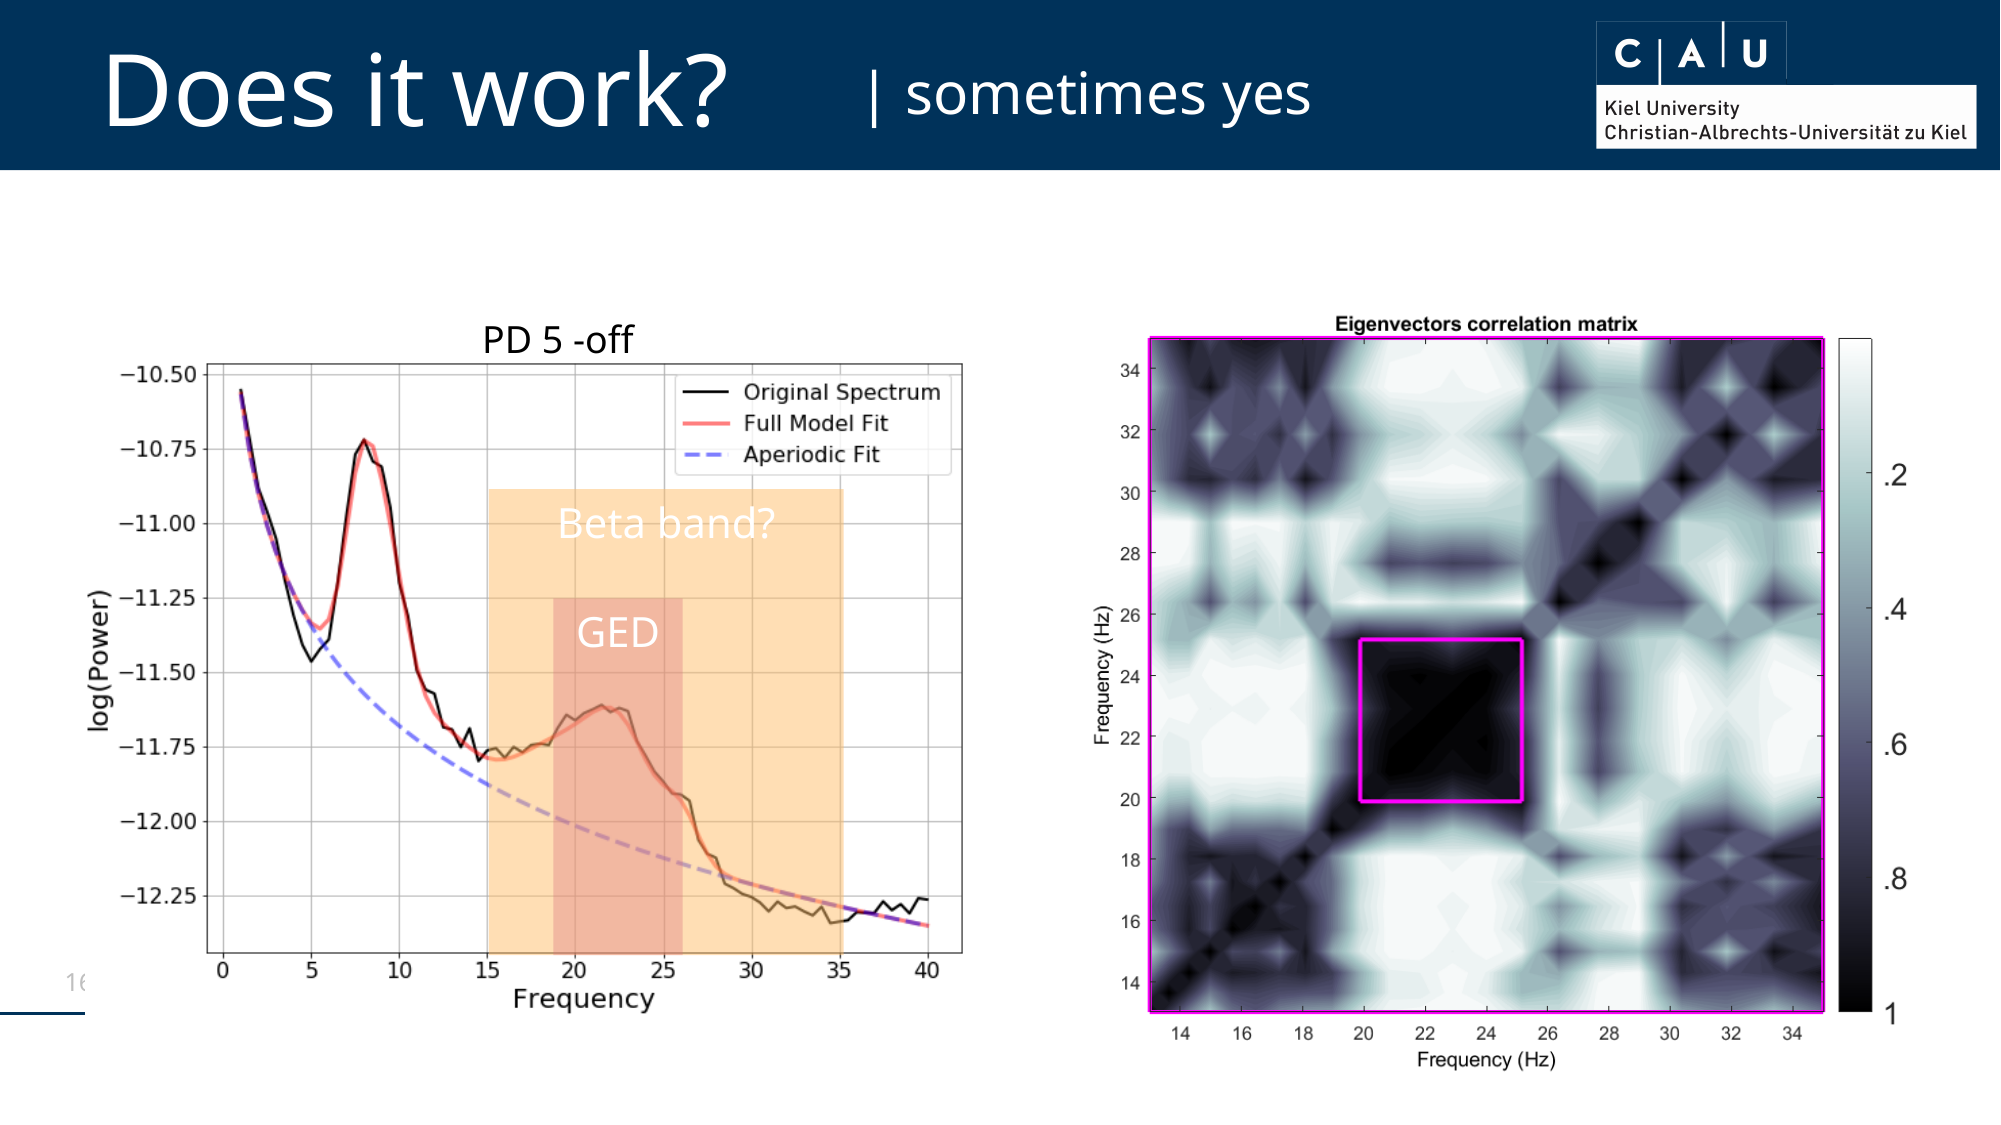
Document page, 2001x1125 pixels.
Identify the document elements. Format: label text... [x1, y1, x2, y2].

slide_number 16 [0, 953, 85, 1014]
title Does it work? [85, 20, 829, 169]
picture [1074, 297, 1944, 1092]
list | sometimes yes [843, 21, 1401, 170]
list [85, 270, 1059, 1050]
picture [1596, 21, 1977, 149]
